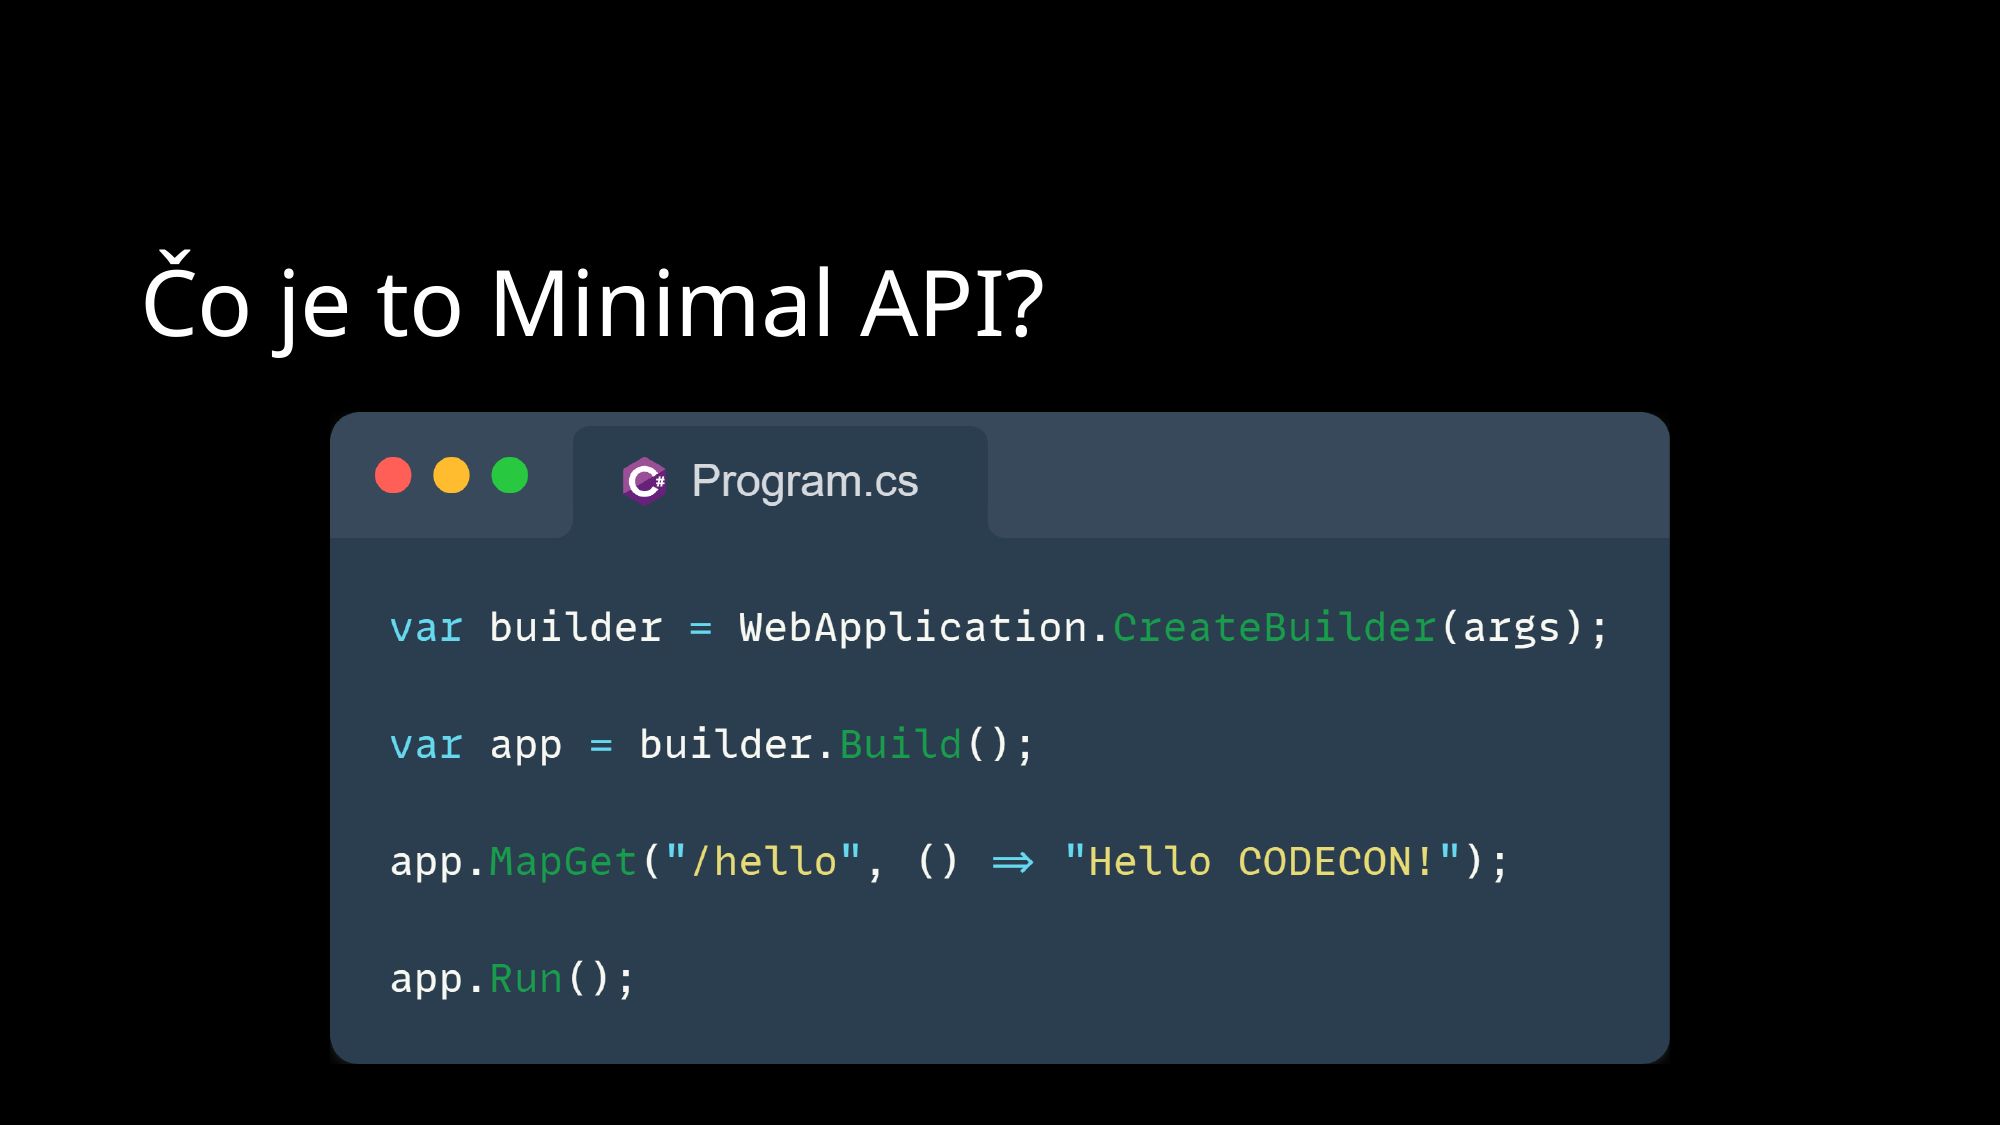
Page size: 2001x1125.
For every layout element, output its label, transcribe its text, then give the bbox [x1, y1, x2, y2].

picture [330, 412, 1670, 1064]
title Čo je to Minimal API? [125, 249, 1625, 458]
